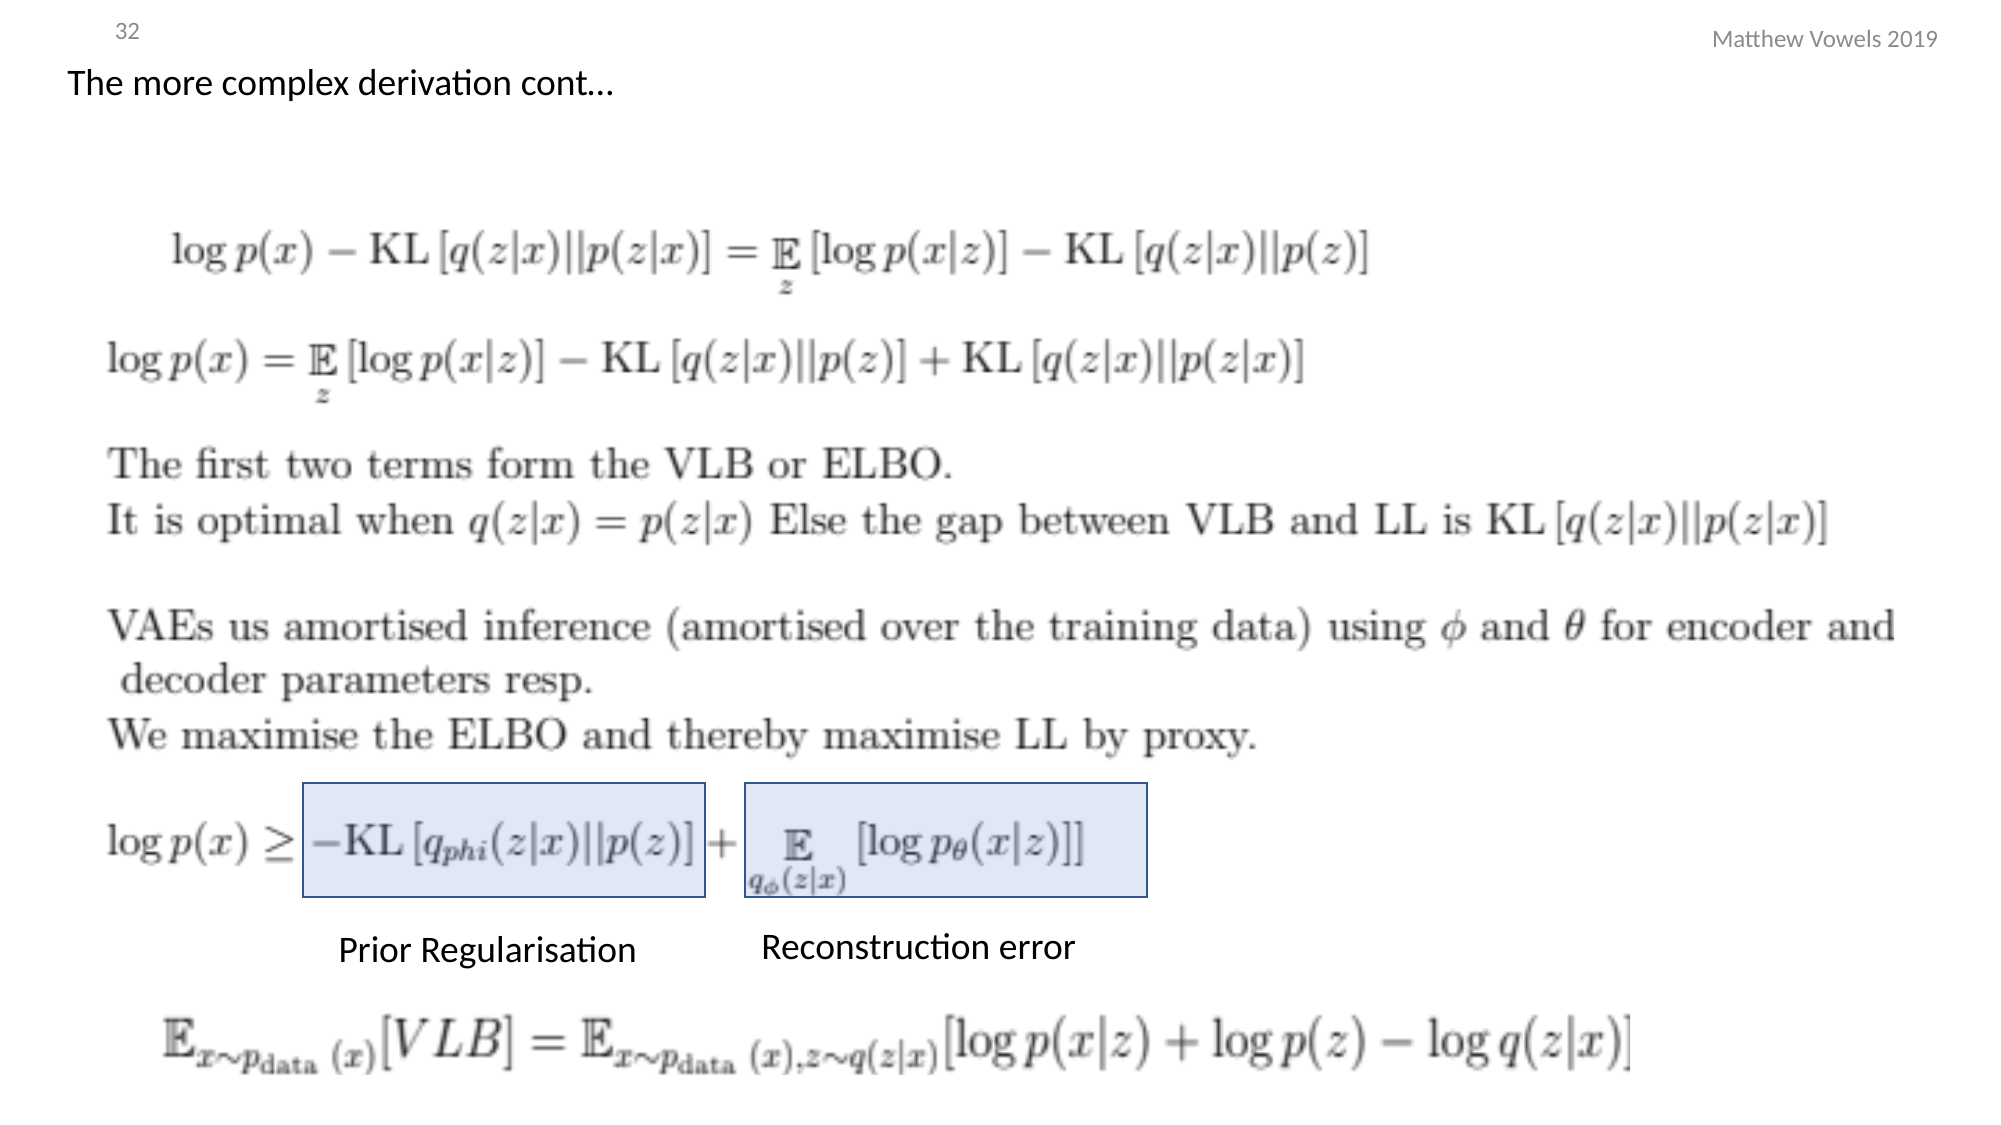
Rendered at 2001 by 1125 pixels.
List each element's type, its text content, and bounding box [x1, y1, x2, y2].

picture [105, 227, 1895, 897]
picture [161, 1013, 1631, 1075]
text_box Reconstruction error [746, 914, 1092, 975]
text_box Prior Regularisation [323, 917, 653, 978]
slide_number Matthew Vowels 2019 [1697, 7, 2000, 68]
slide_number 32 [0, 0, 156, 60]
text_box The more complex derivation cont… [52, 50, 630, 111]
